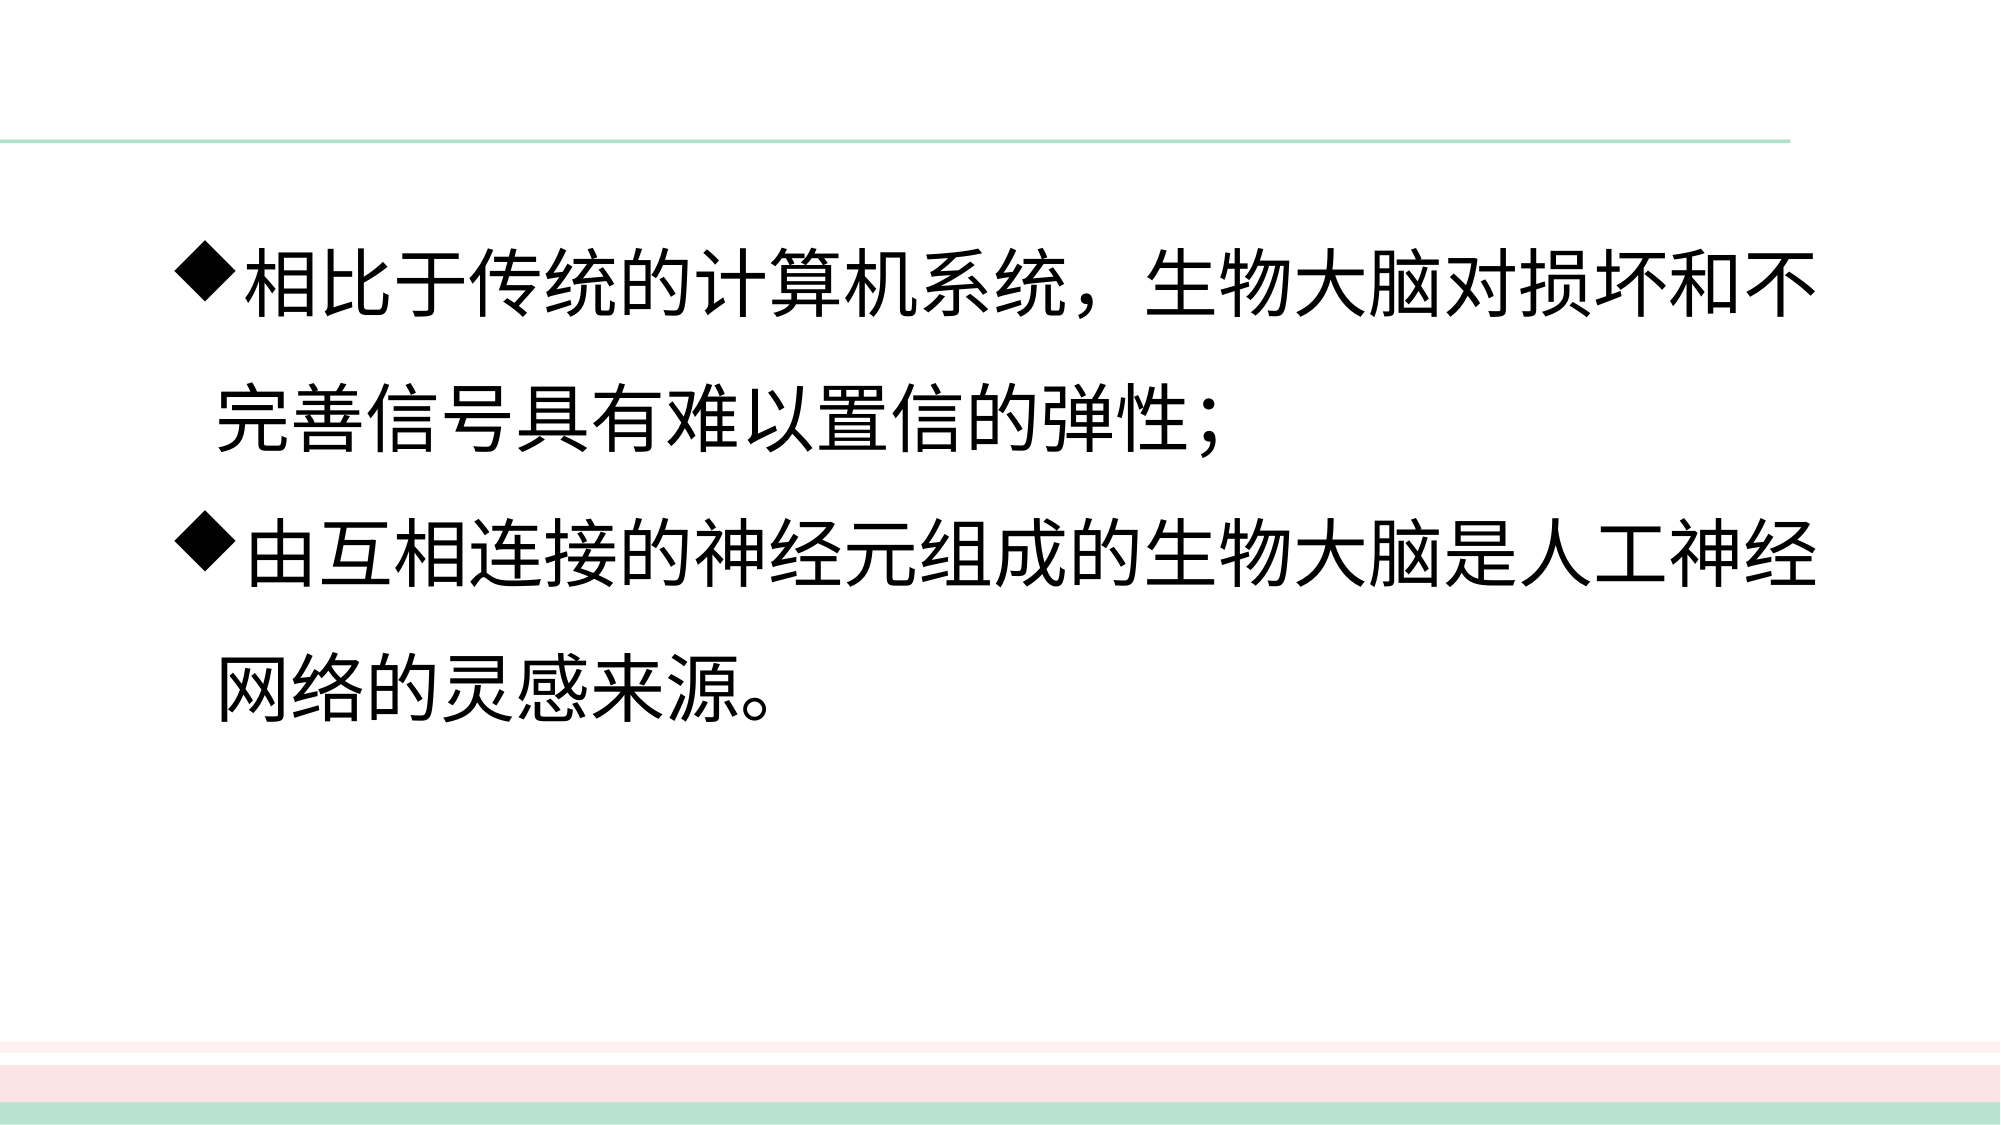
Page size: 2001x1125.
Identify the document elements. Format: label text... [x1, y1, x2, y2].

picture [0, 0, 2001, 1125]
text_box 相比于传统的计算机系统，生物大脑对损坏和不完善信号具有难以置信的弹性； 由互相连接的神经元组成的生物大脑是人工神经网络的灵感来源。 [154, 183, 1849, 739]
